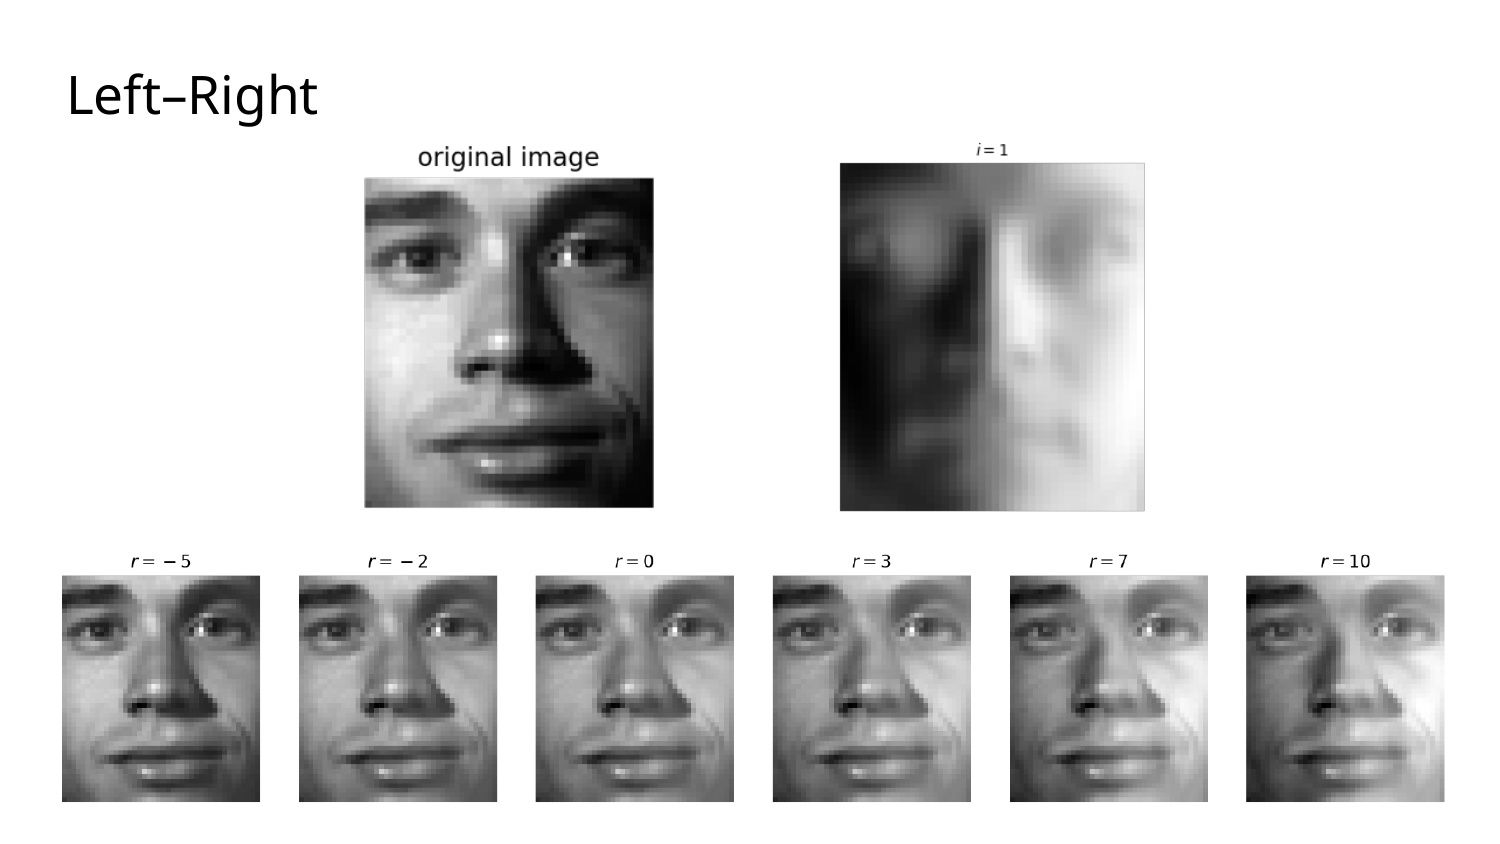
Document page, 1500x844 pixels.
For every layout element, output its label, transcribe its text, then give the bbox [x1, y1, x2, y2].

picture [350, 130, 668, 523]
title Left–Right [51, 46, 1449, 141]
picture [50, 543, 1450, 813]
picture [832, 133, 1149, 520]
